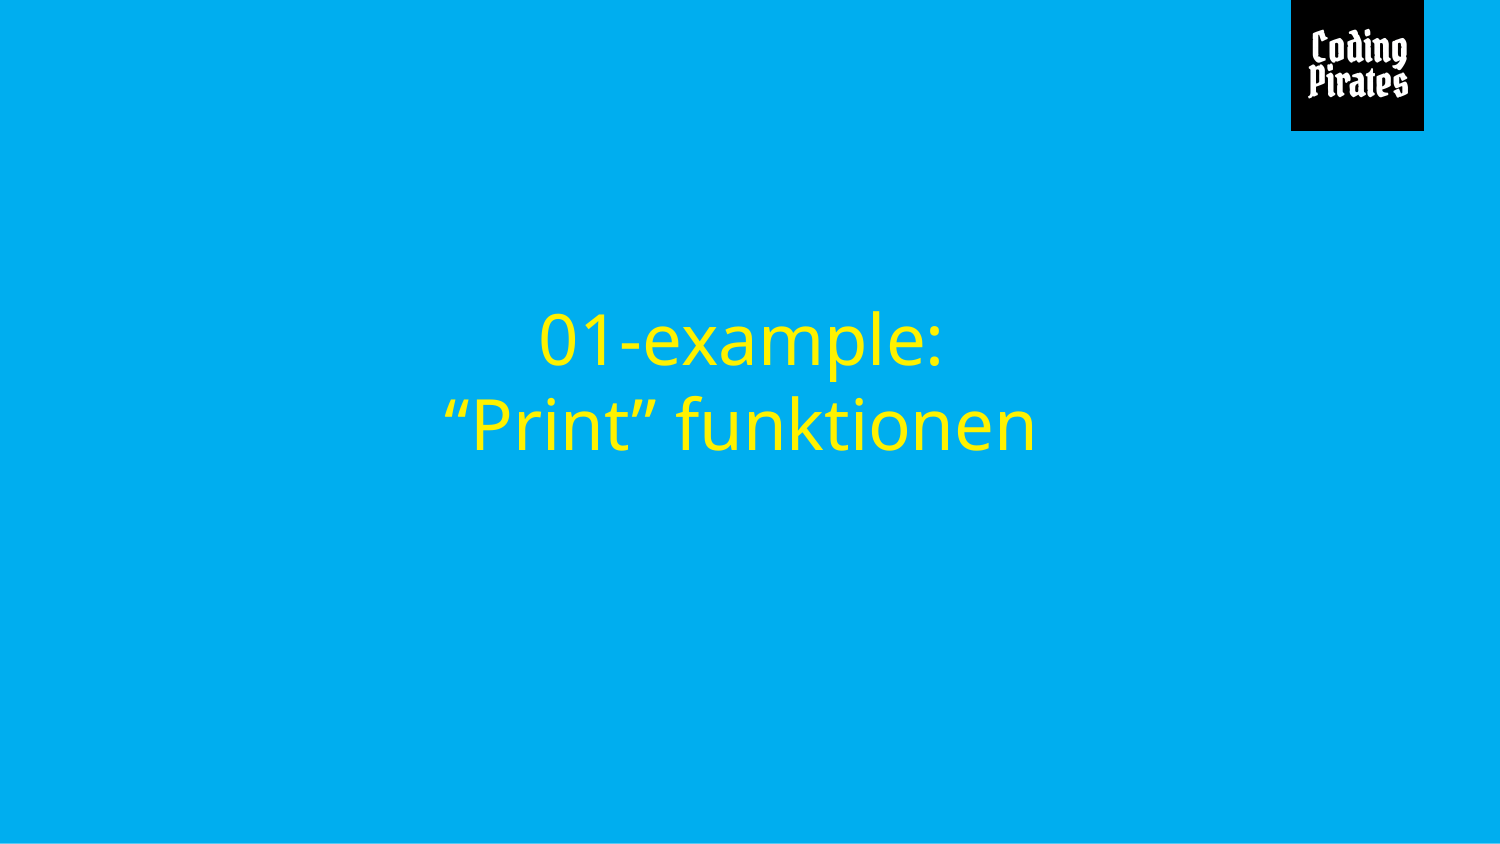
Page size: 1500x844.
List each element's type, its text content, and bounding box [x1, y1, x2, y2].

picture [831, 327, 863, 352]
picture [931, 327, 938, 335]
picture [891, 327, 922, 352]
picture [722, 327, 751, 352]
picture [765, 327, 818, 352]
picture [542, 314, 574, 352]
title 01-example: “Print” funktionen [12, 352, 1472, 491]
picture [587, 315, 604, 352]
picture [685, 328, 714, 352]
picture [1292, 0, 1423, 130]
picture [647, 327, 678, 352]
picture [622, 344, 638, 348]
picture [874, 312, 879, 352]
